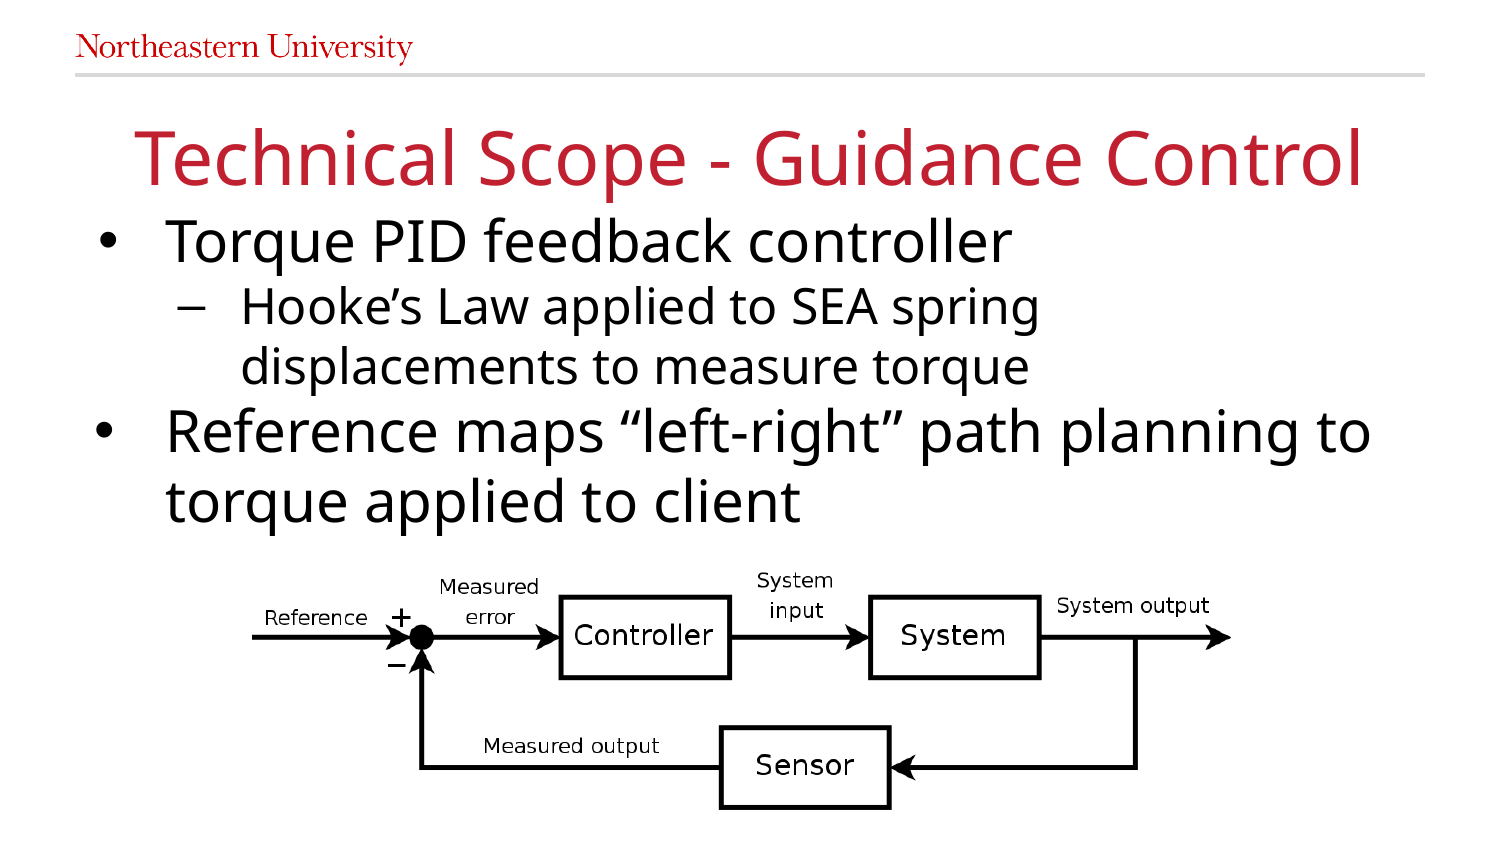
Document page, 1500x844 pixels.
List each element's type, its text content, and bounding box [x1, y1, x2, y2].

picture [248, 567, 1251, 821]
title Technical Scope - Guidance Control [75, 103, 1425, 197]
list Torque PID feedback controller Hooke’s Law applied to SEA spring displacements to measure torque Reference maps “left-right” path planning to torque applied to client [75, 197, 1403, 754]
picture [75, 33, 413, 66]
